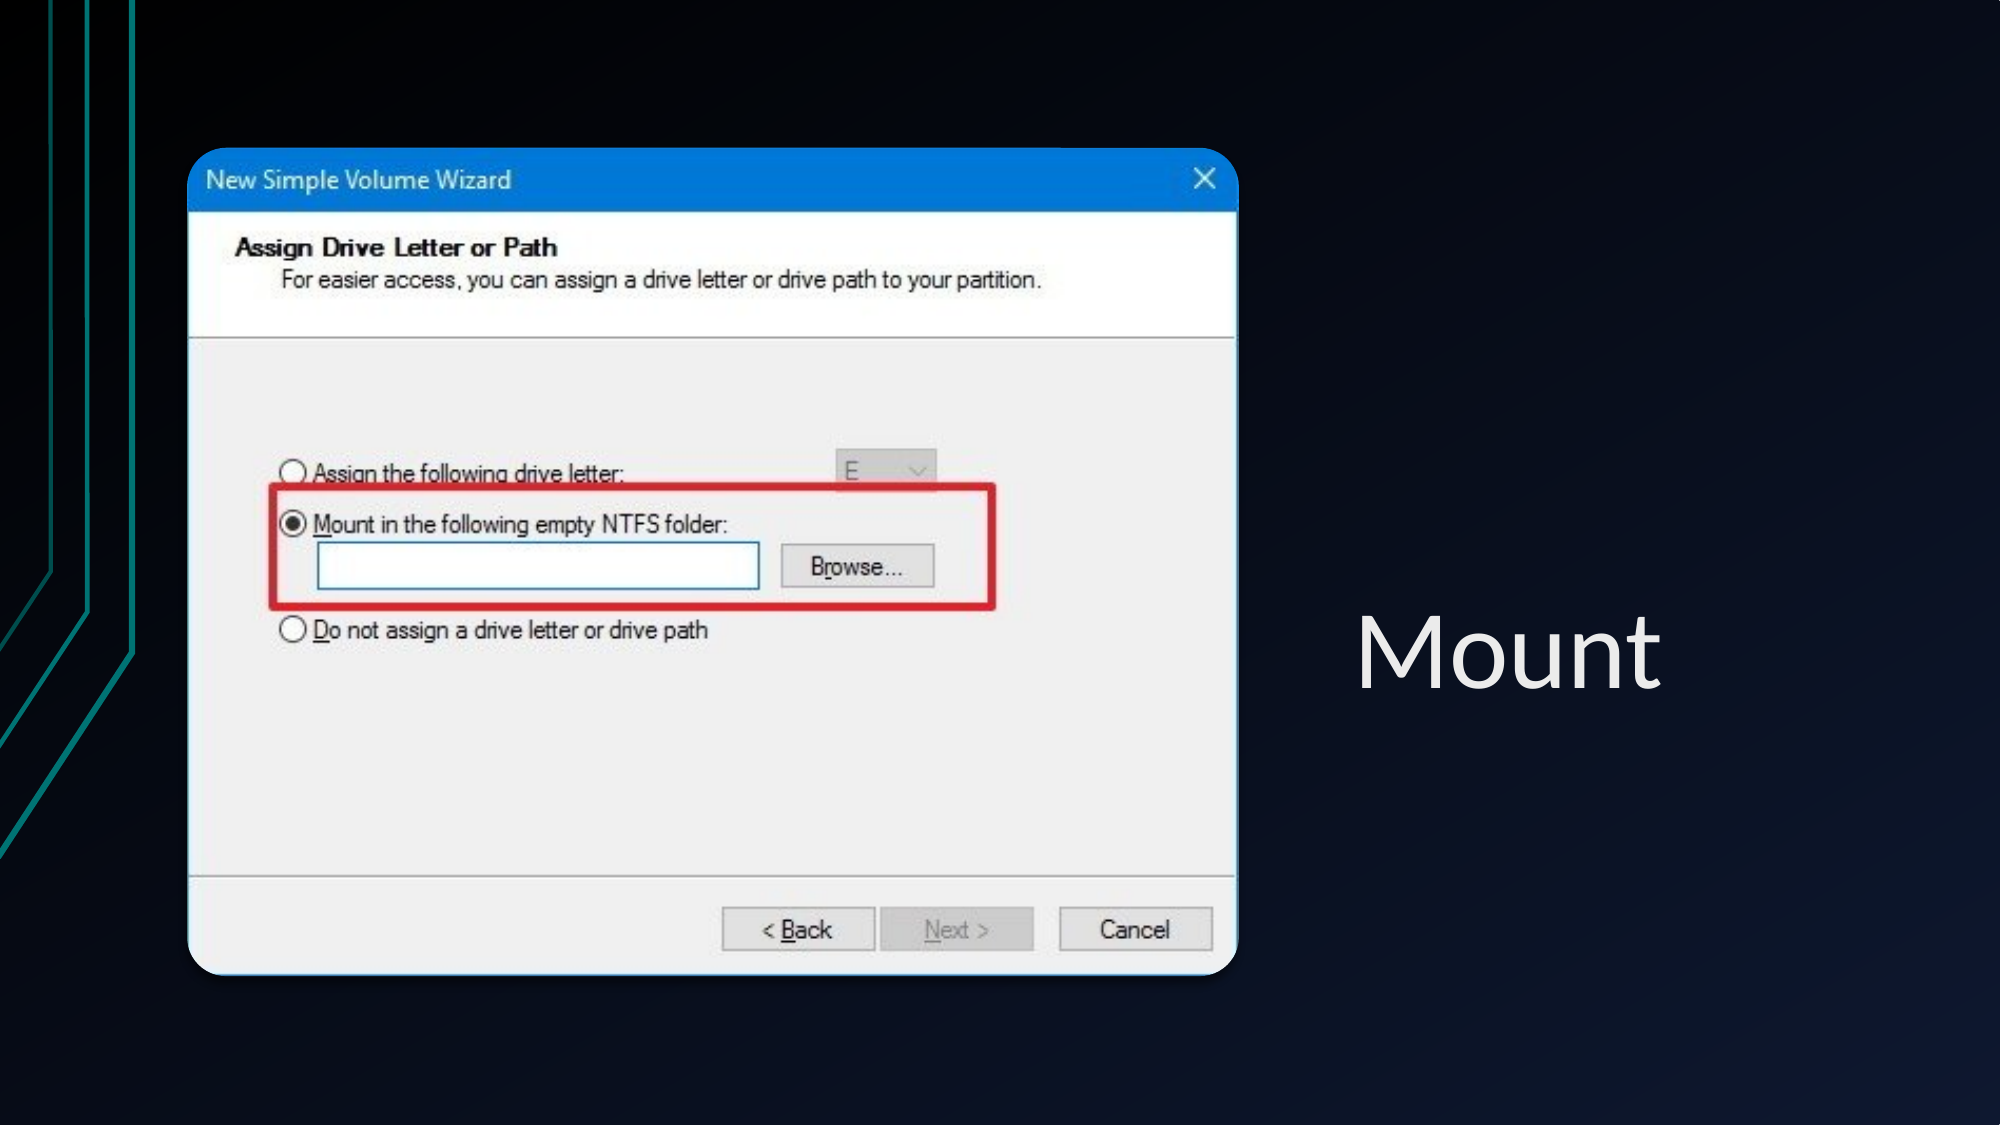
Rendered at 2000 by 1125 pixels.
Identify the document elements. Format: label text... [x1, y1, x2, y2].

title Mount [1338, 182, 1894, 721]
picture [186, 147, 1240, 977]
